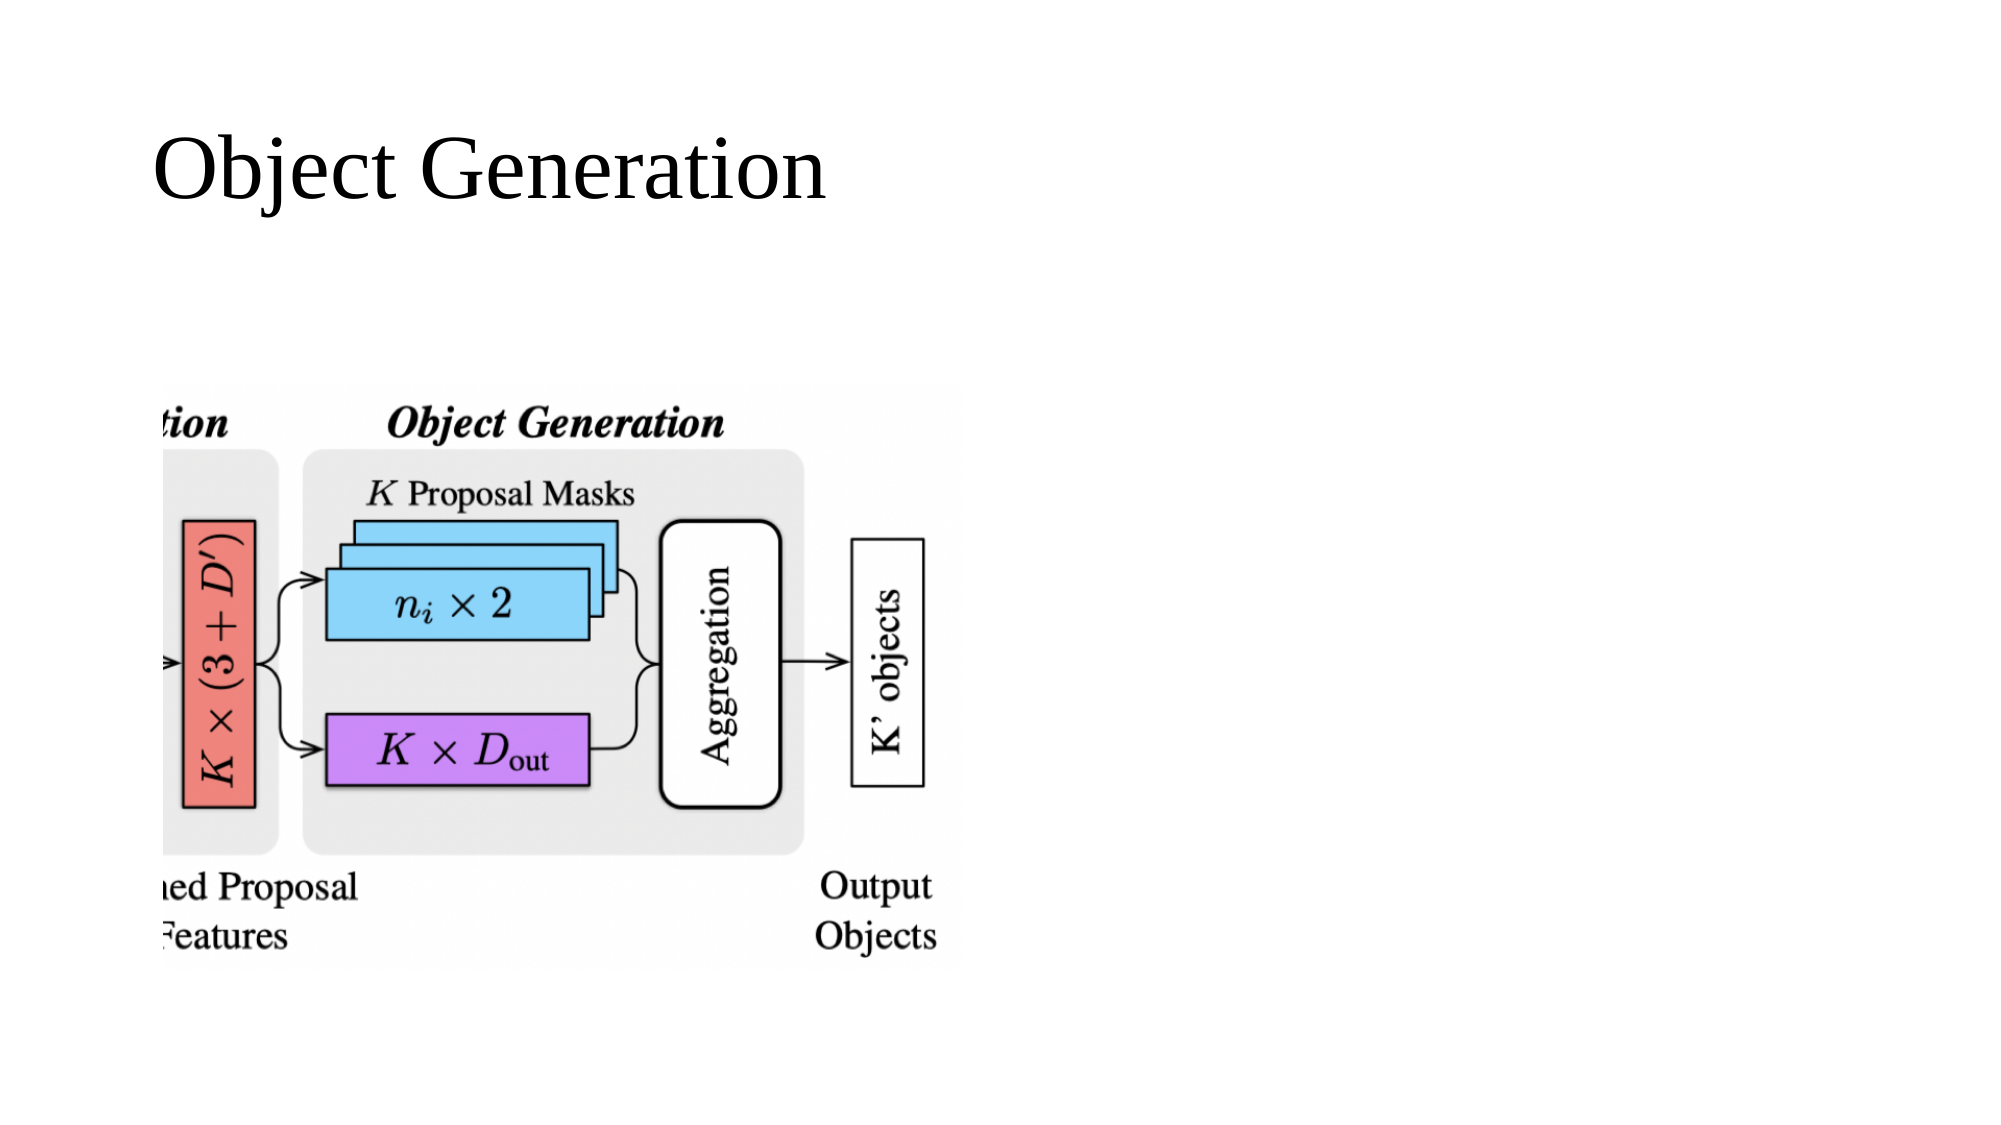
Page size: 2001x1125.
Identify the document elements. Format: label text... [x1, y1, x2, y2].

title Object Generation [137, 59, 1863, 278]
picture [163, 350, 964, 982]
